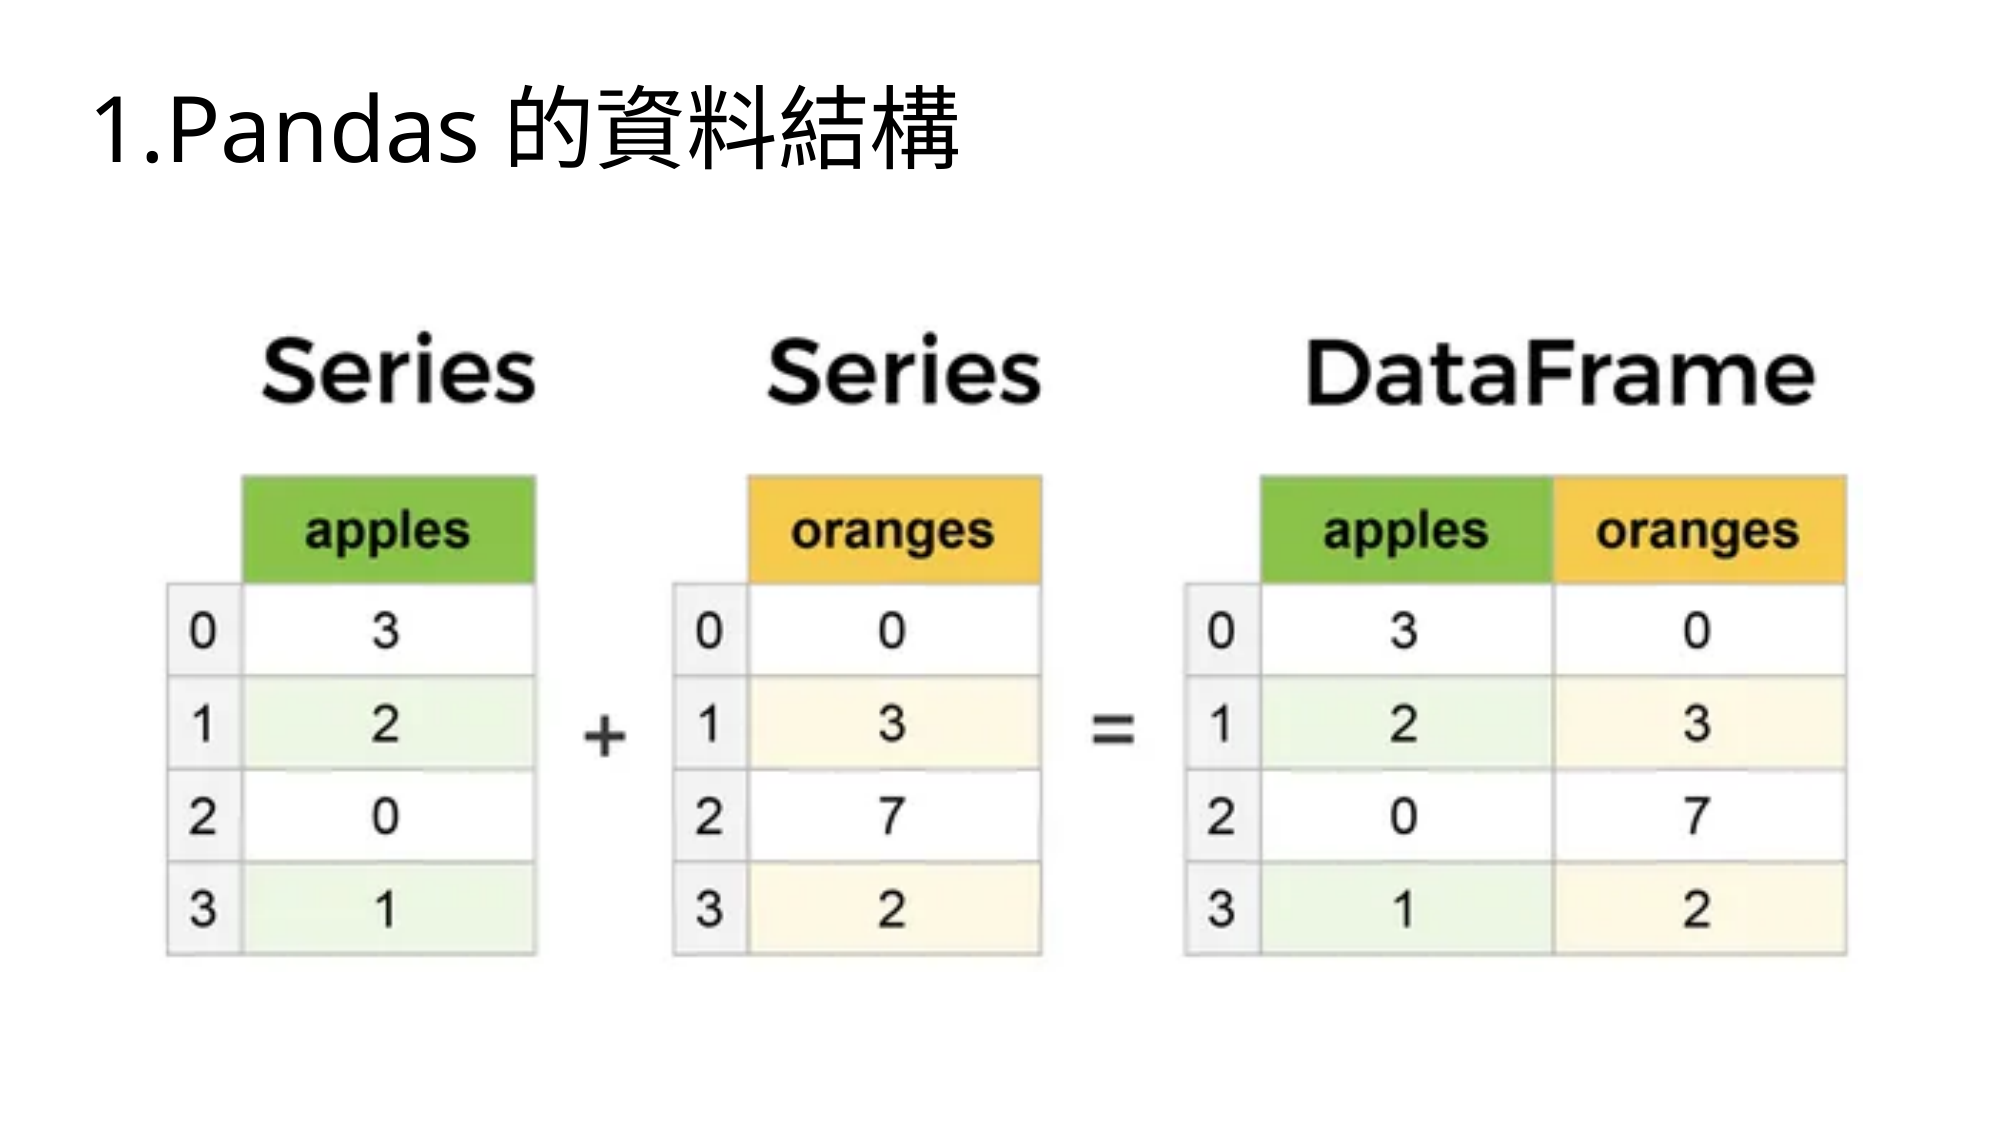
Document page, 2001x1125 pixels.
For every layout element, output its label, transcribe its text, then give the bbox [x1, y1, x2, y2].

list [150, 315, 1863, 973]
title 1.Pandas的資料結構 [73, 23, 1799, 242]
